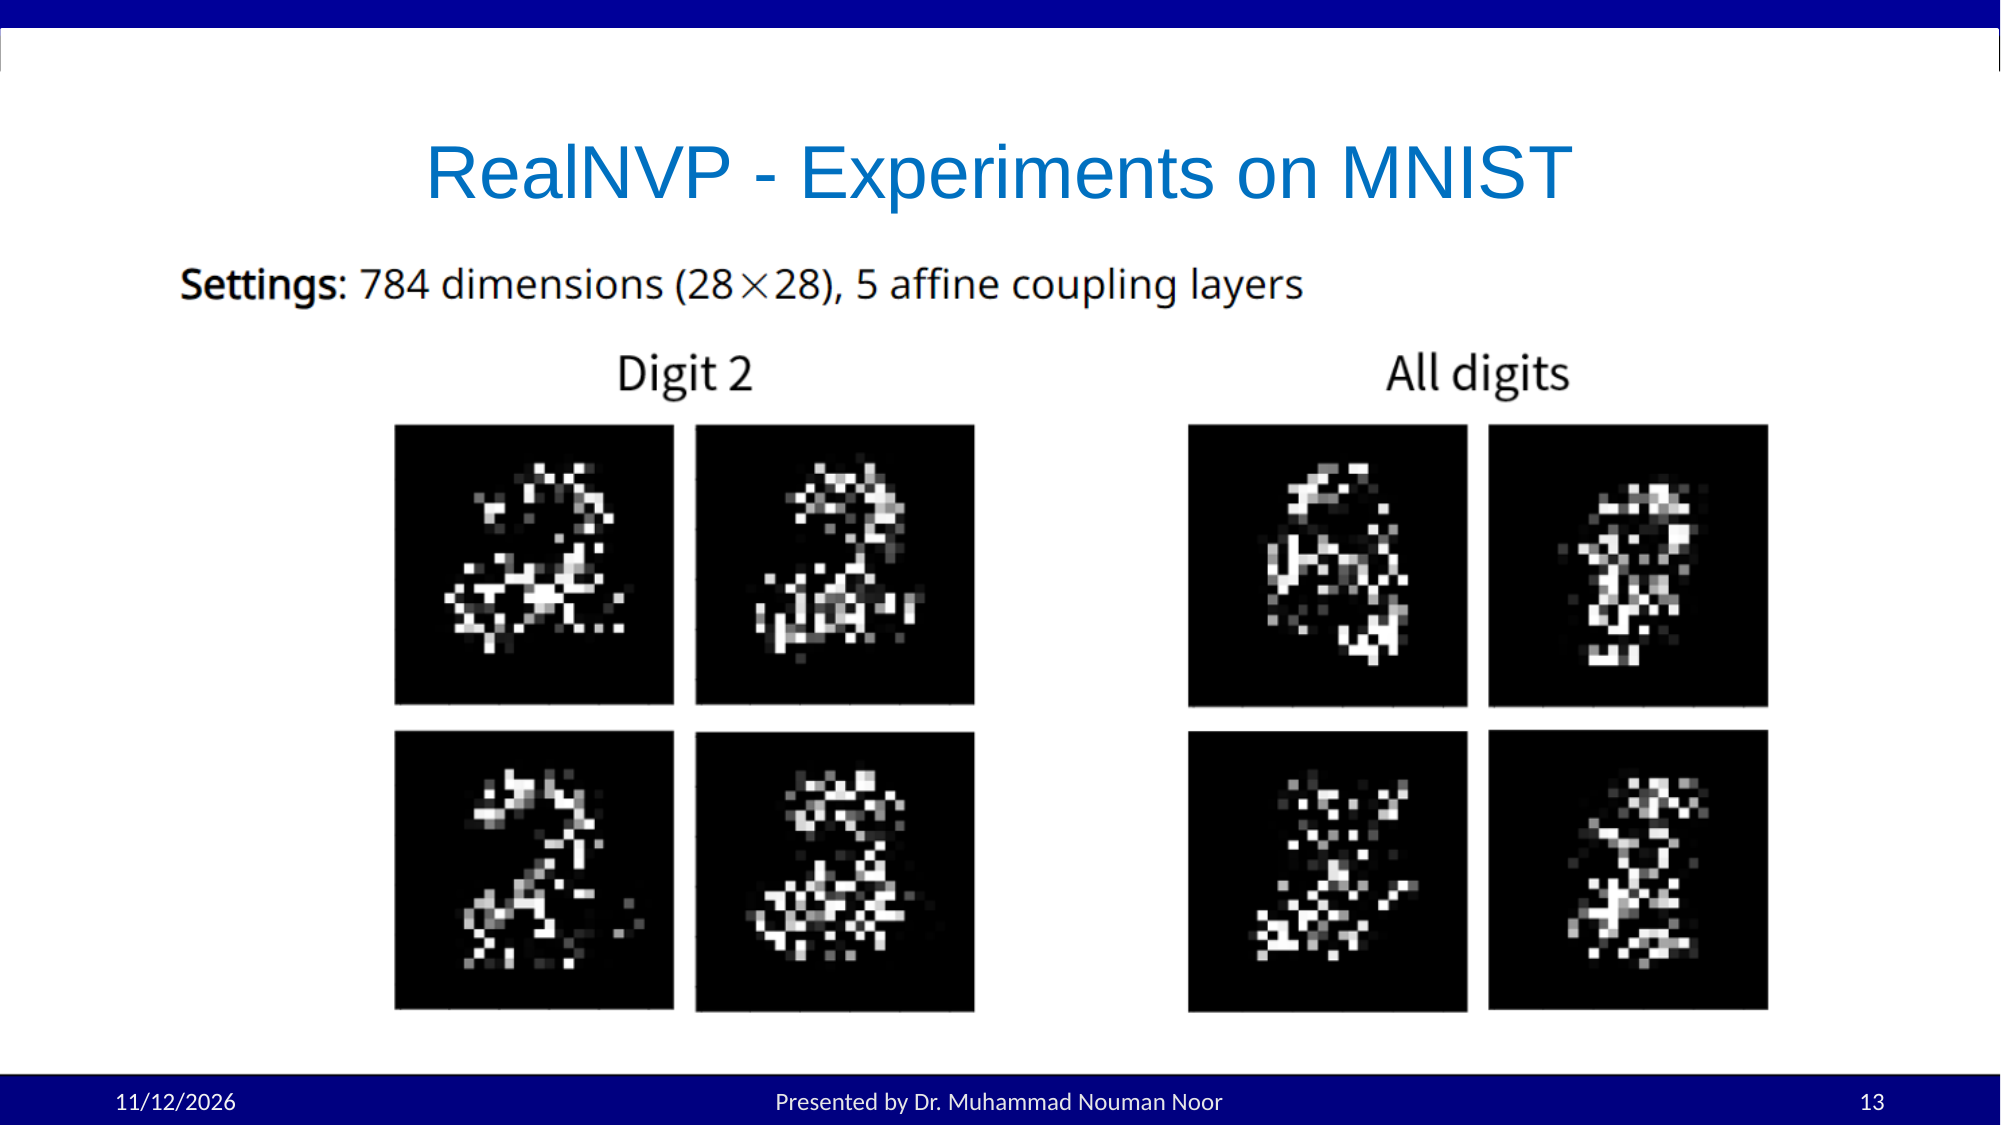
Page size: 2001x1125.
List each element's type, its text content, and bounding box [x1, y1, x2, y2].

slide_number 13 [1433, 1062, 1900, 1125]
footer Presented by Dr. Muhammad Nouman Noor [683, 1062, 1317, 1125]
title RealNVP - Experiments on MNIST [99, 99, 1900, 238]
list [163, 249, 1787, 1026]
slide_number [99, 1062, 567, 1125]
picture [0, 0, 2001, 1125]
